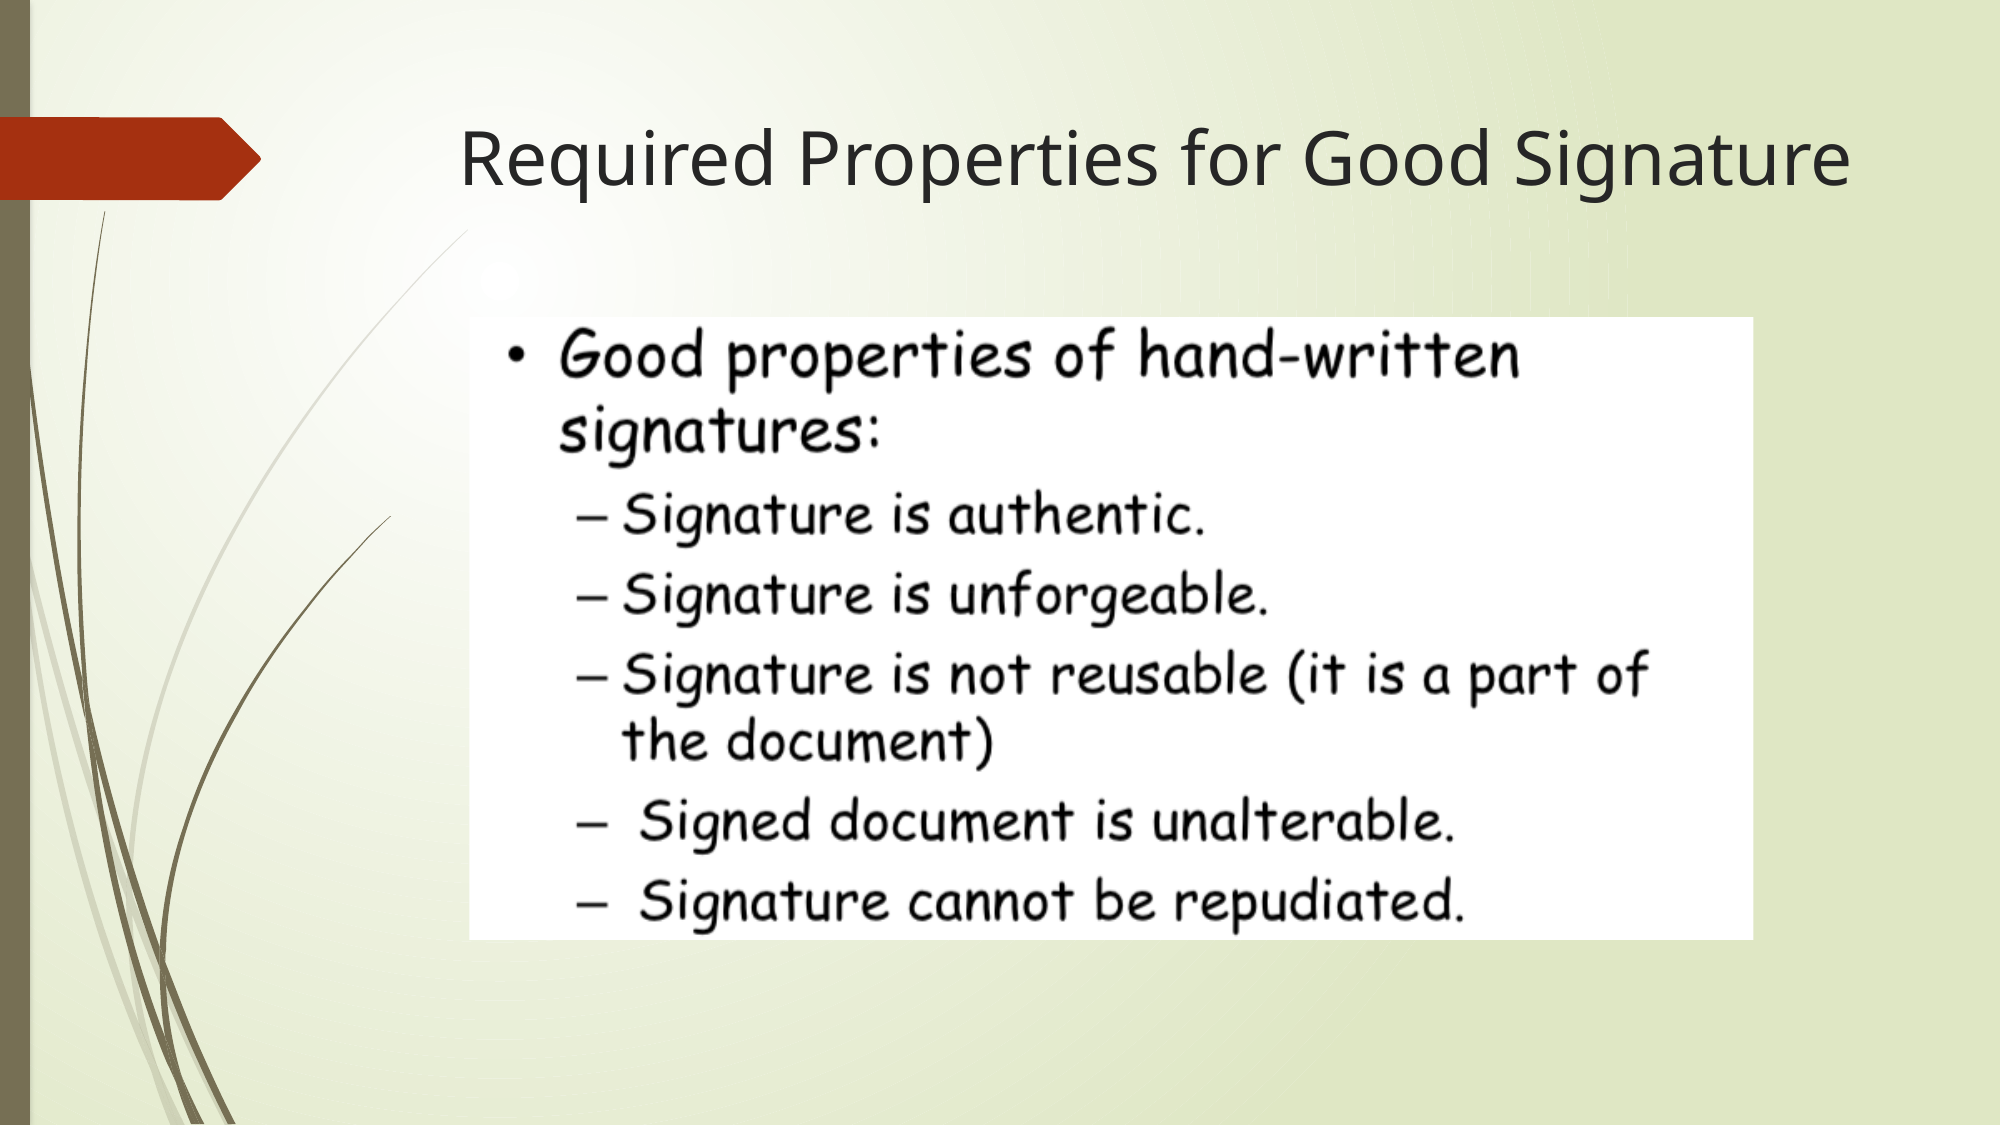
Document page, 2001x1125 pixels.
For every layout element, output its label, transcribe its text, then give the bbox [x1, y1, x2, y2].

picture [469, 317, 1754, 940]
title Required Properties for Good Signature [425, 102, 1888, 313]
